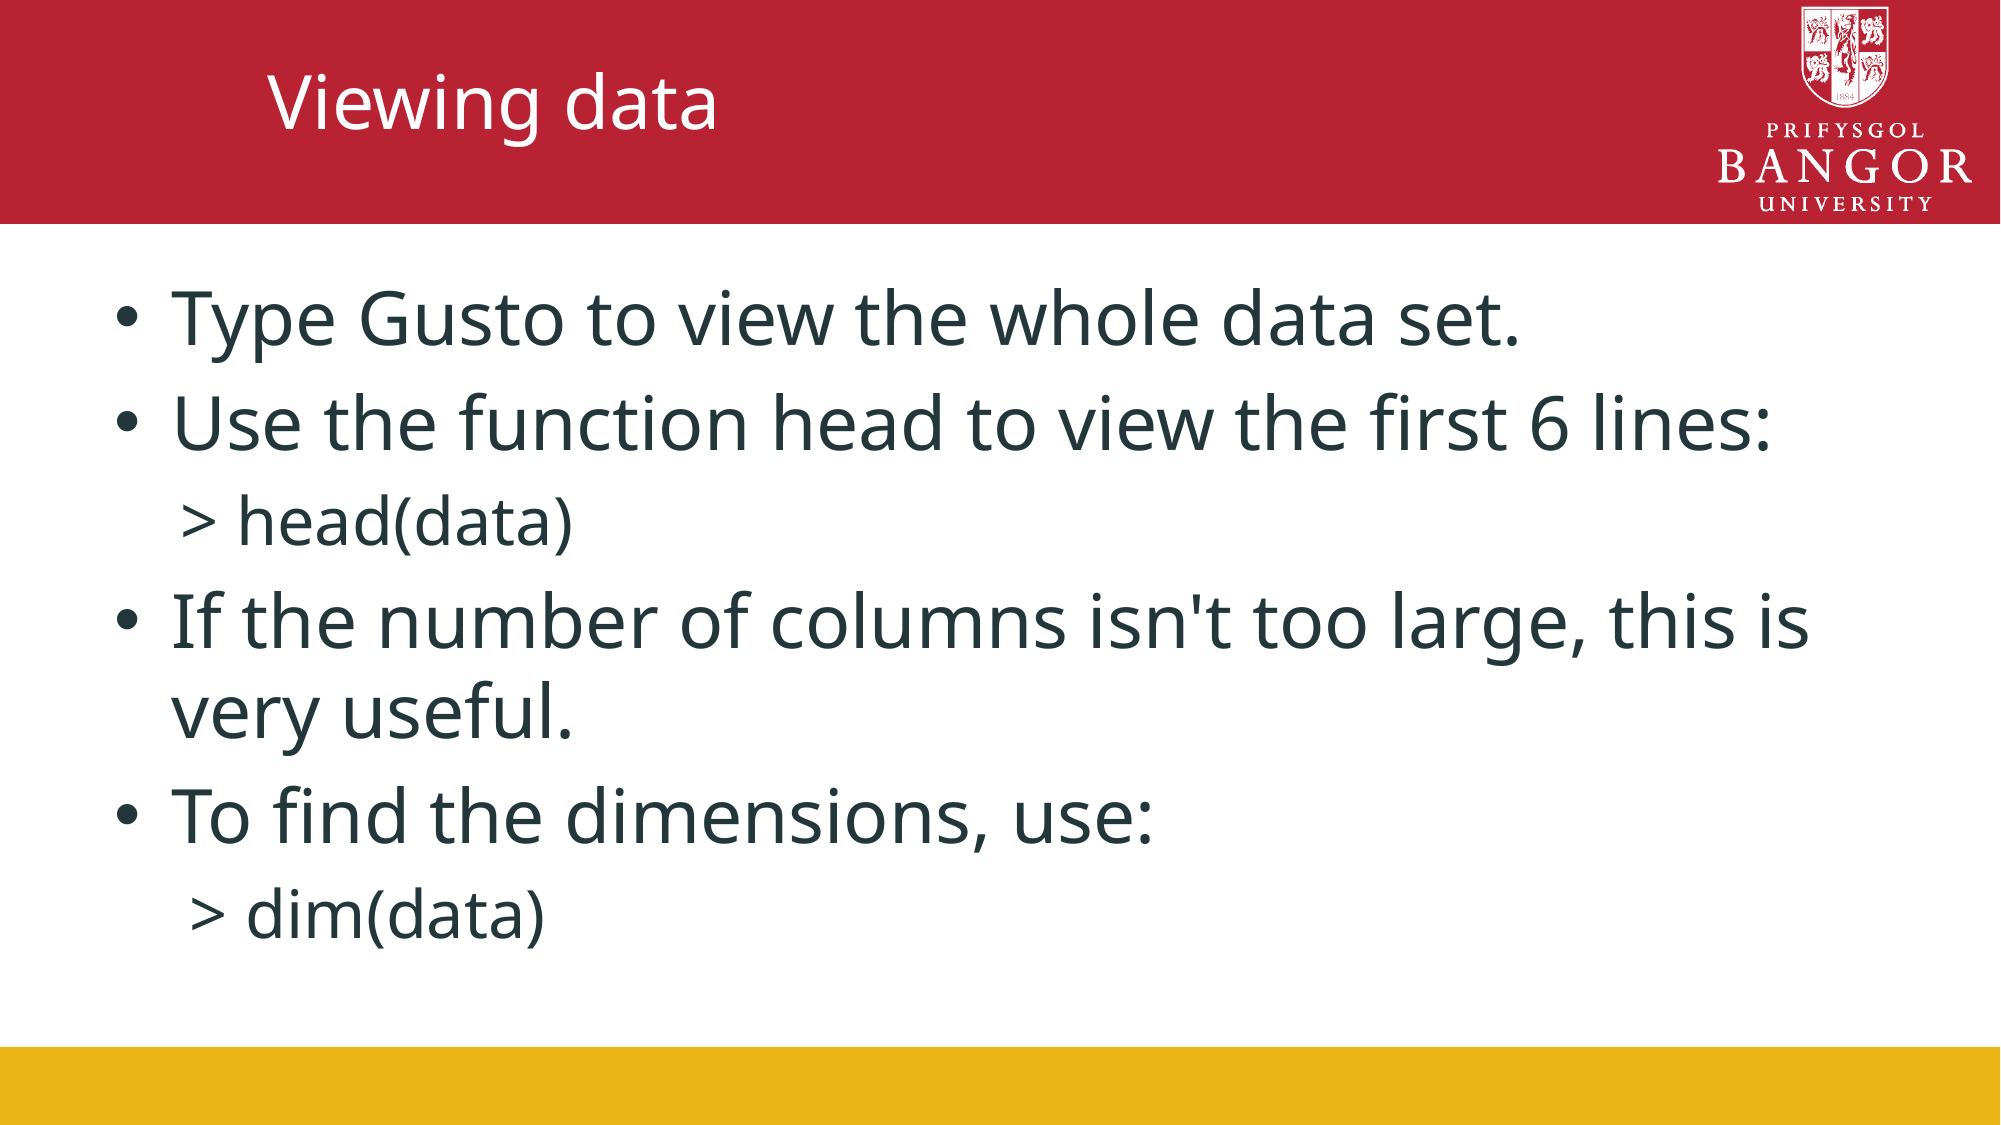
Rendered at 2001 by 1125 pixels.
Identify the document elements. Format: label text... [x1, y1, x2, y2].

list Type Gusto to view the whole data set. Use the function head to view the first 6 lines: > head(data) If the number of columns isn't too large, this is very useful. To find the dimensions, use: > dim(data) [99, 262, 1900, 1005]
picture [1685, 0, 2001, 221]
title Viewing data [252, 45, 1893, 155]
